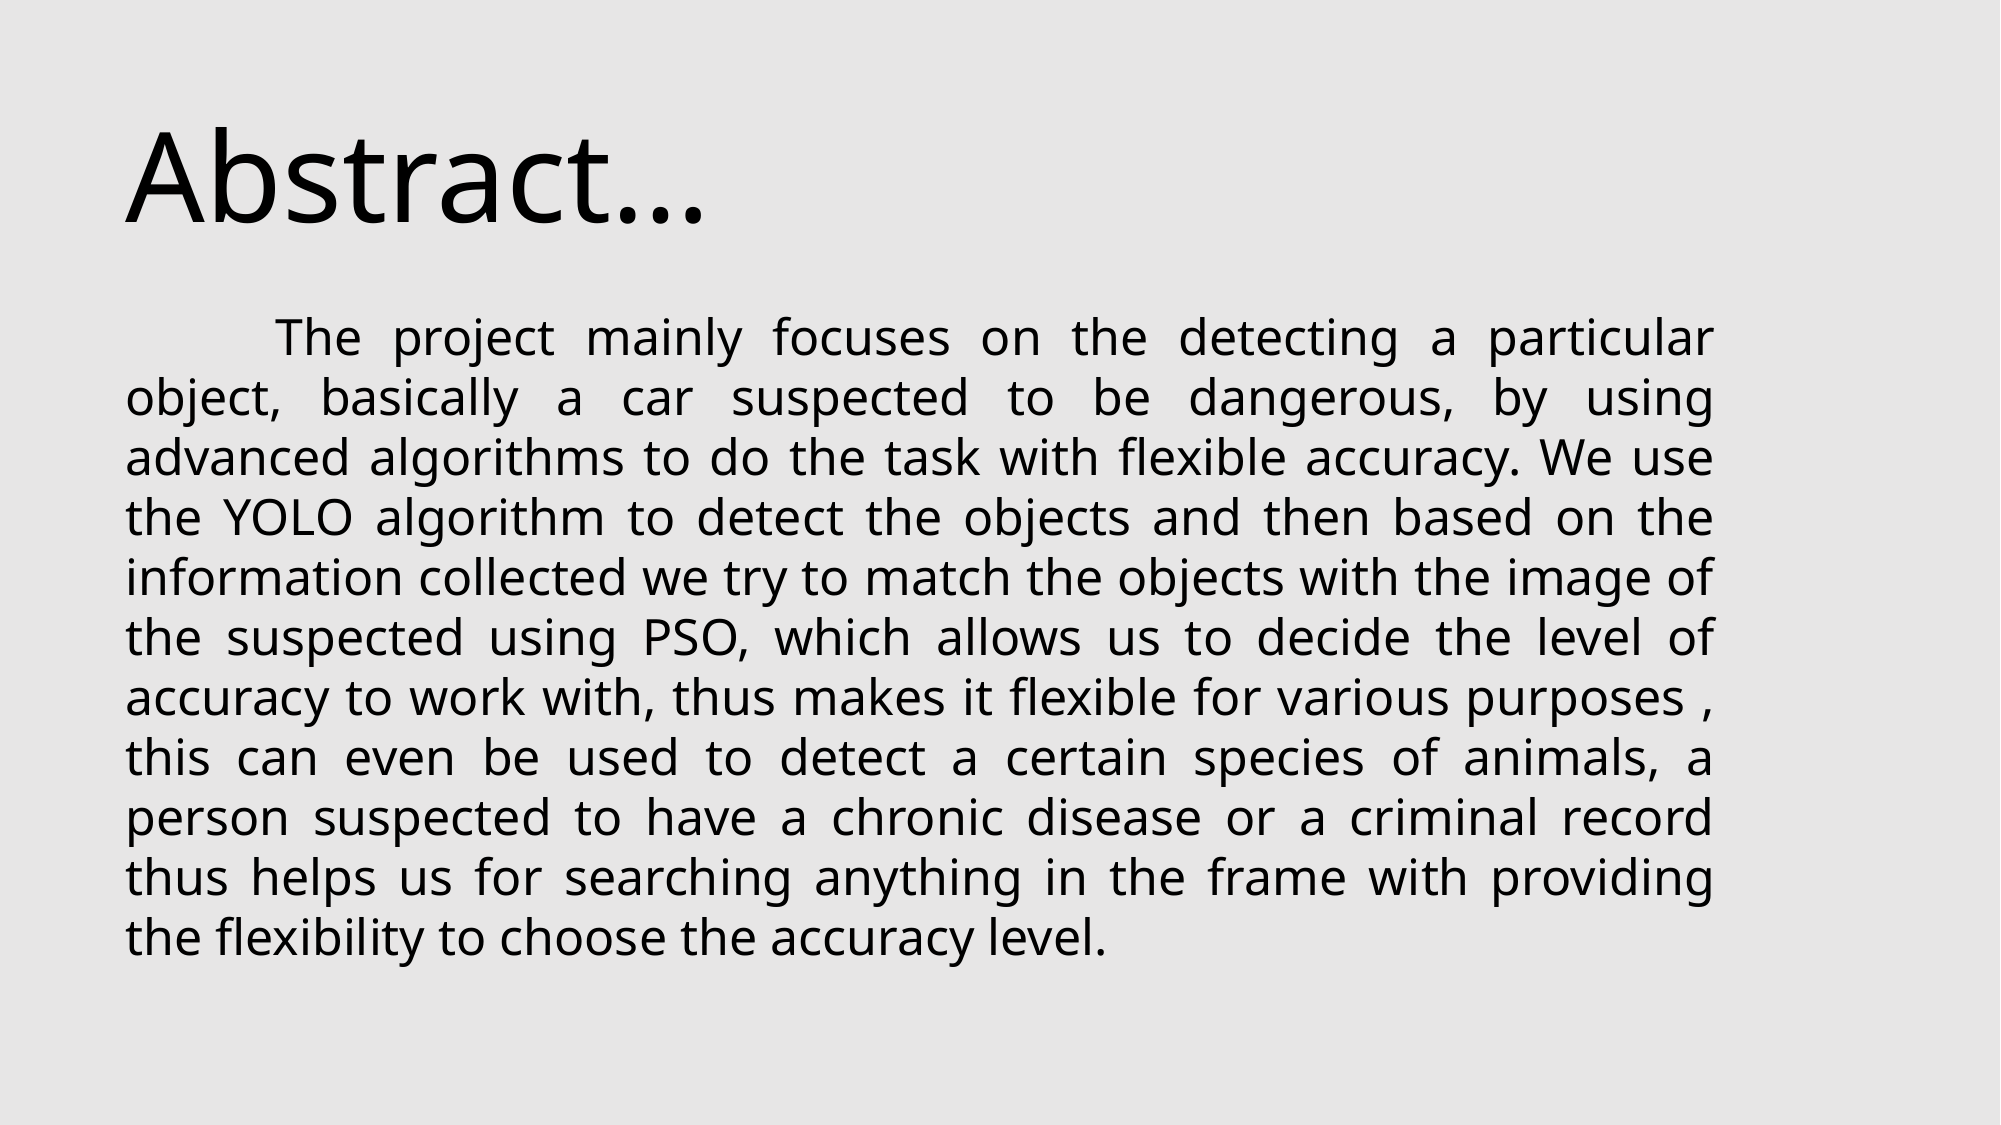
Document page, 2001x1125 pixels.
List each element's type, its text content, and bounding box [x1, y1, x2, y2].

text_box Abstract… [110, 90, 1377, 255]
text_box The project mainly focuses on the detecting a particular object, basically a car suspected to be dangerous, by using advanced algorithms to do the task with flexible accuracy. We use the YOLO algorithm to detect the objects and then based on the information collected we try to match the objects with the image of the suspected using PSO, which allows us to decide the level of accuracy to work with, thus makes it flexible for various purposes , this can even be used to detect a certain species of animals, a person suspected to have a chronic disease or a criminal record thus helps us for searching anything in the frame with providing the flexibility to choose the accuracy level. [110, 298, 1731, 974]
